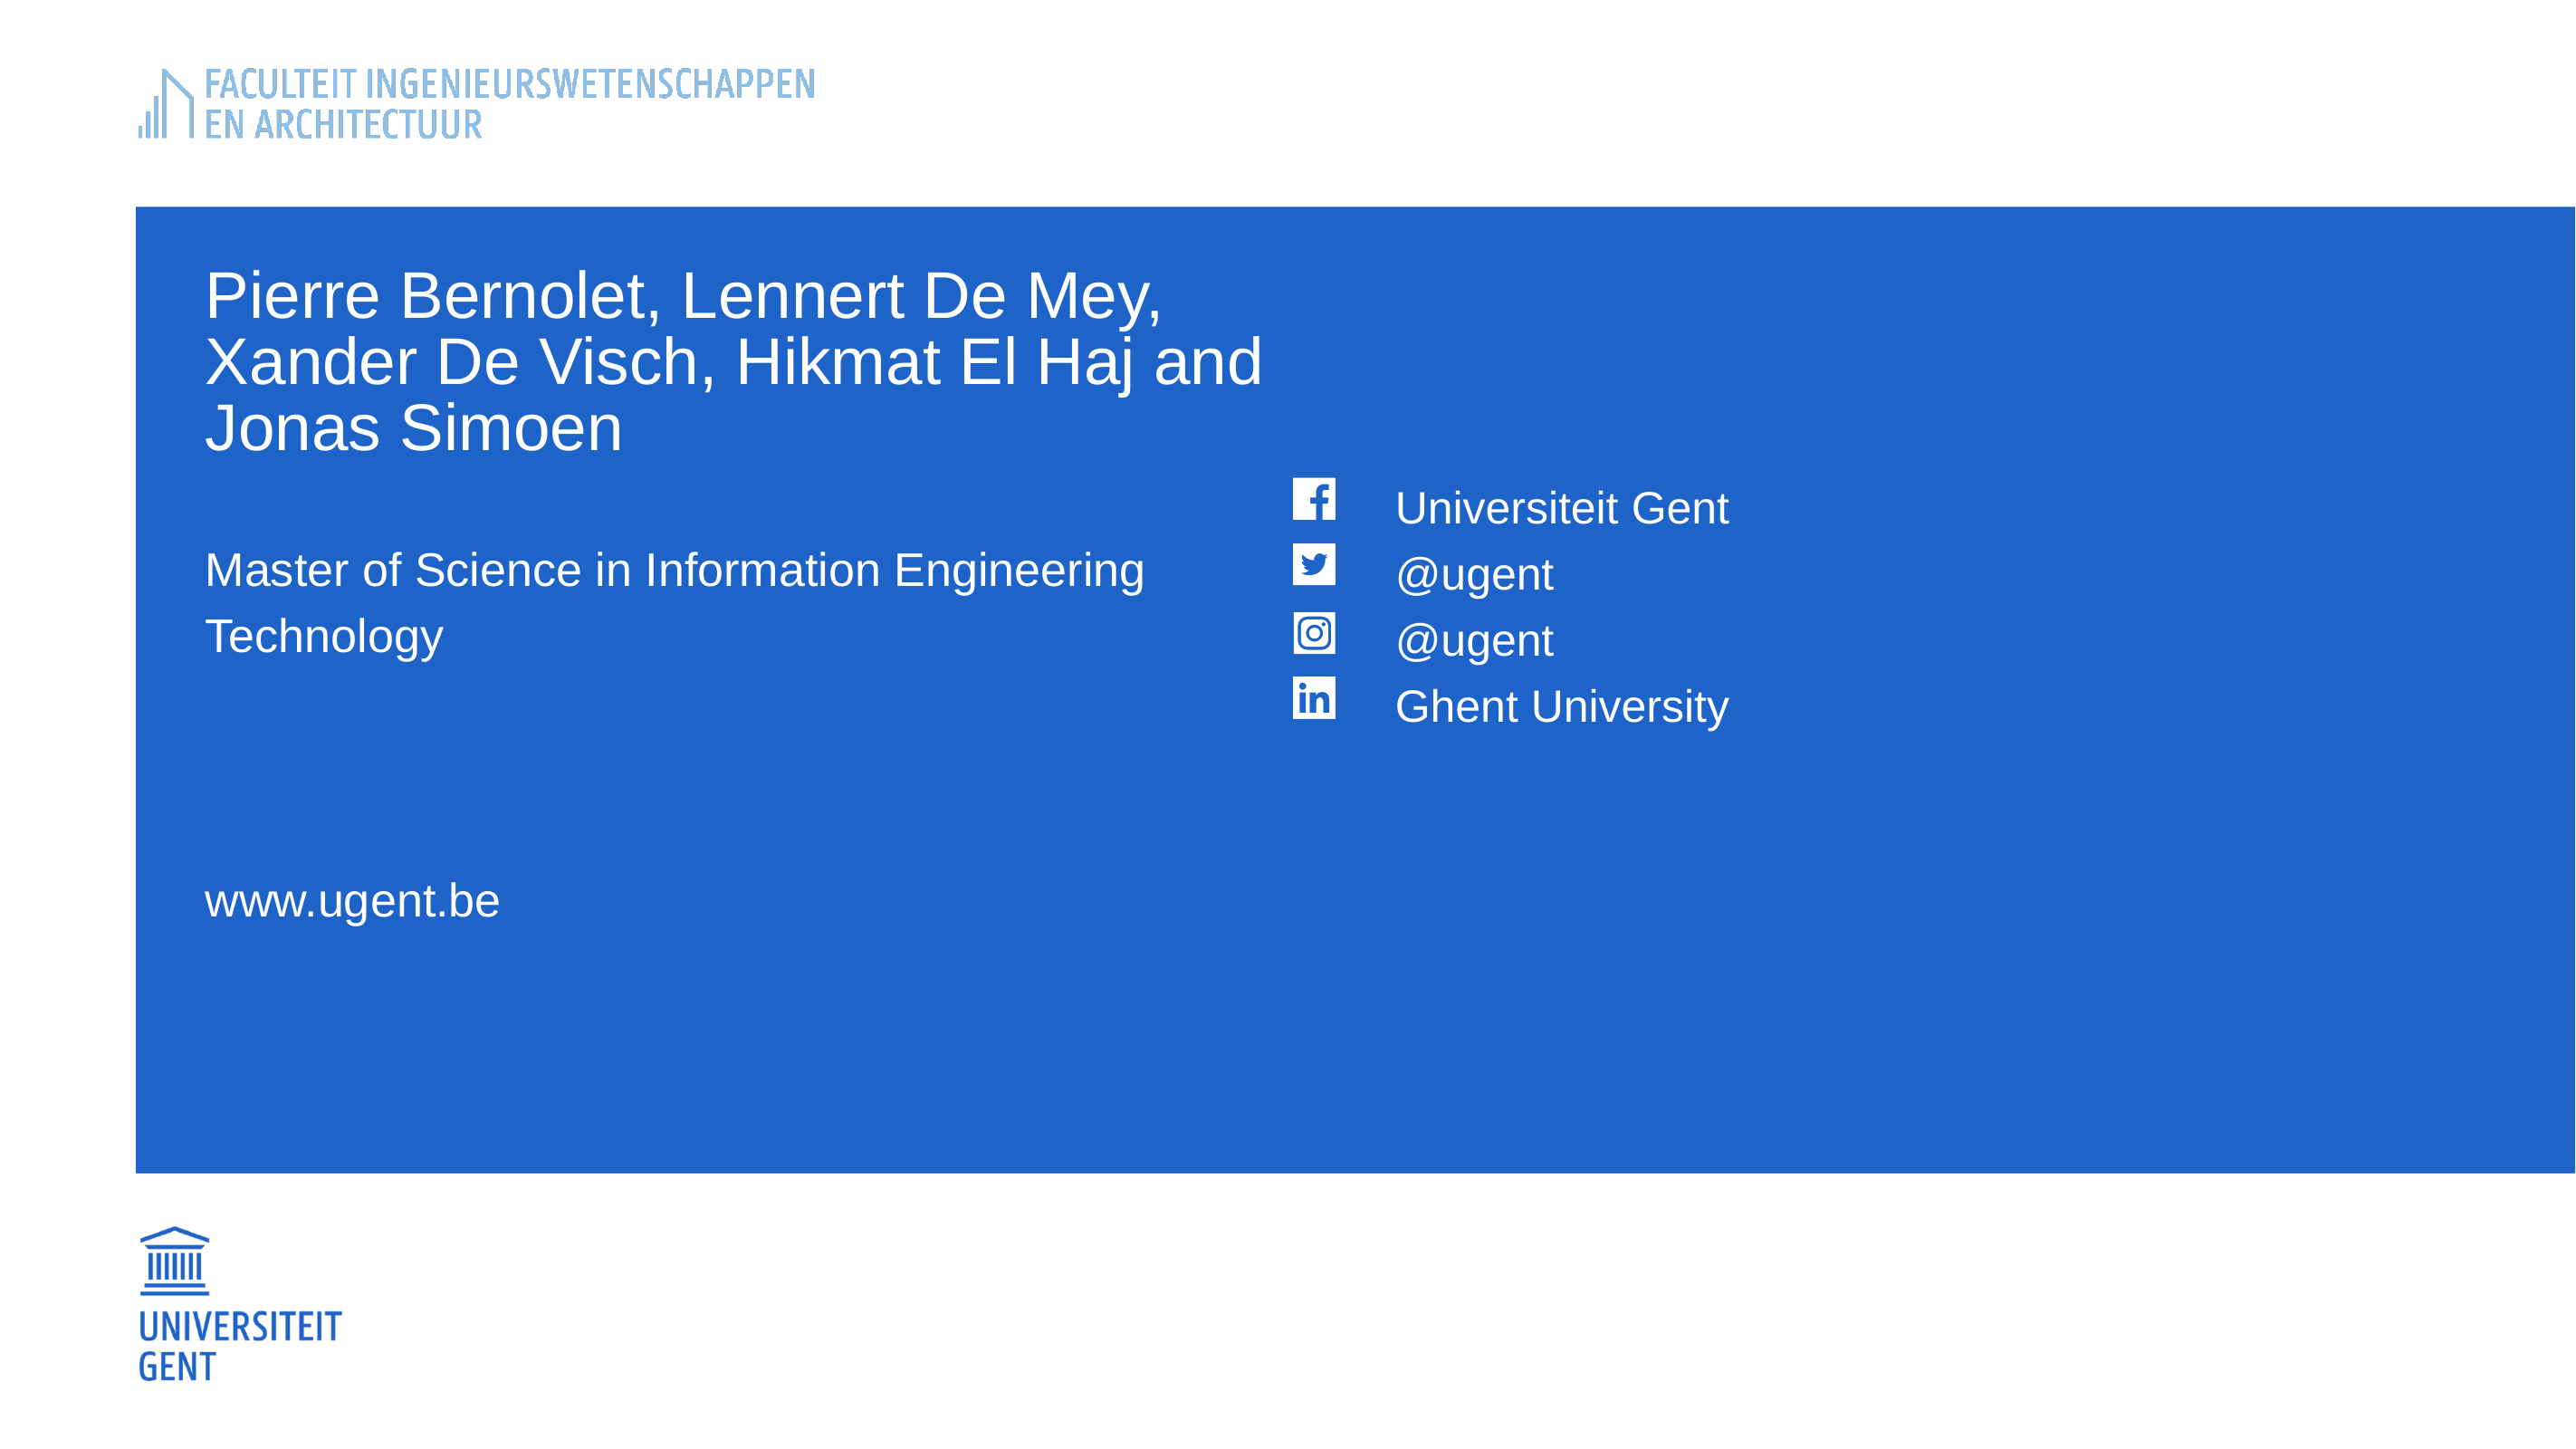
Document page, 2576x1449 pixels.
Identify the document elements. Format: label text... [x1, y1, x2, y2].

title Pierre Bernolet, Lennert De Mey, Xander De Visch, Hikmat El Haj and Jonas Simoen Master of Science in Information Engineering Technology www.ugent.be [191, 258, 1294, 1117]
picture [1293, 612, 1336, 655]
picture [1293, 471, 1336, 522]
list Universiteit Gent @ugent @ugent Ghent University [1368, 459, 2447, 780]
picture [69, 0, 897, 207]
picture [1293, 533, 1336, 587]
picture [72, 1174, 415, 1449]
picture [1293, 677, 1336, 720]
